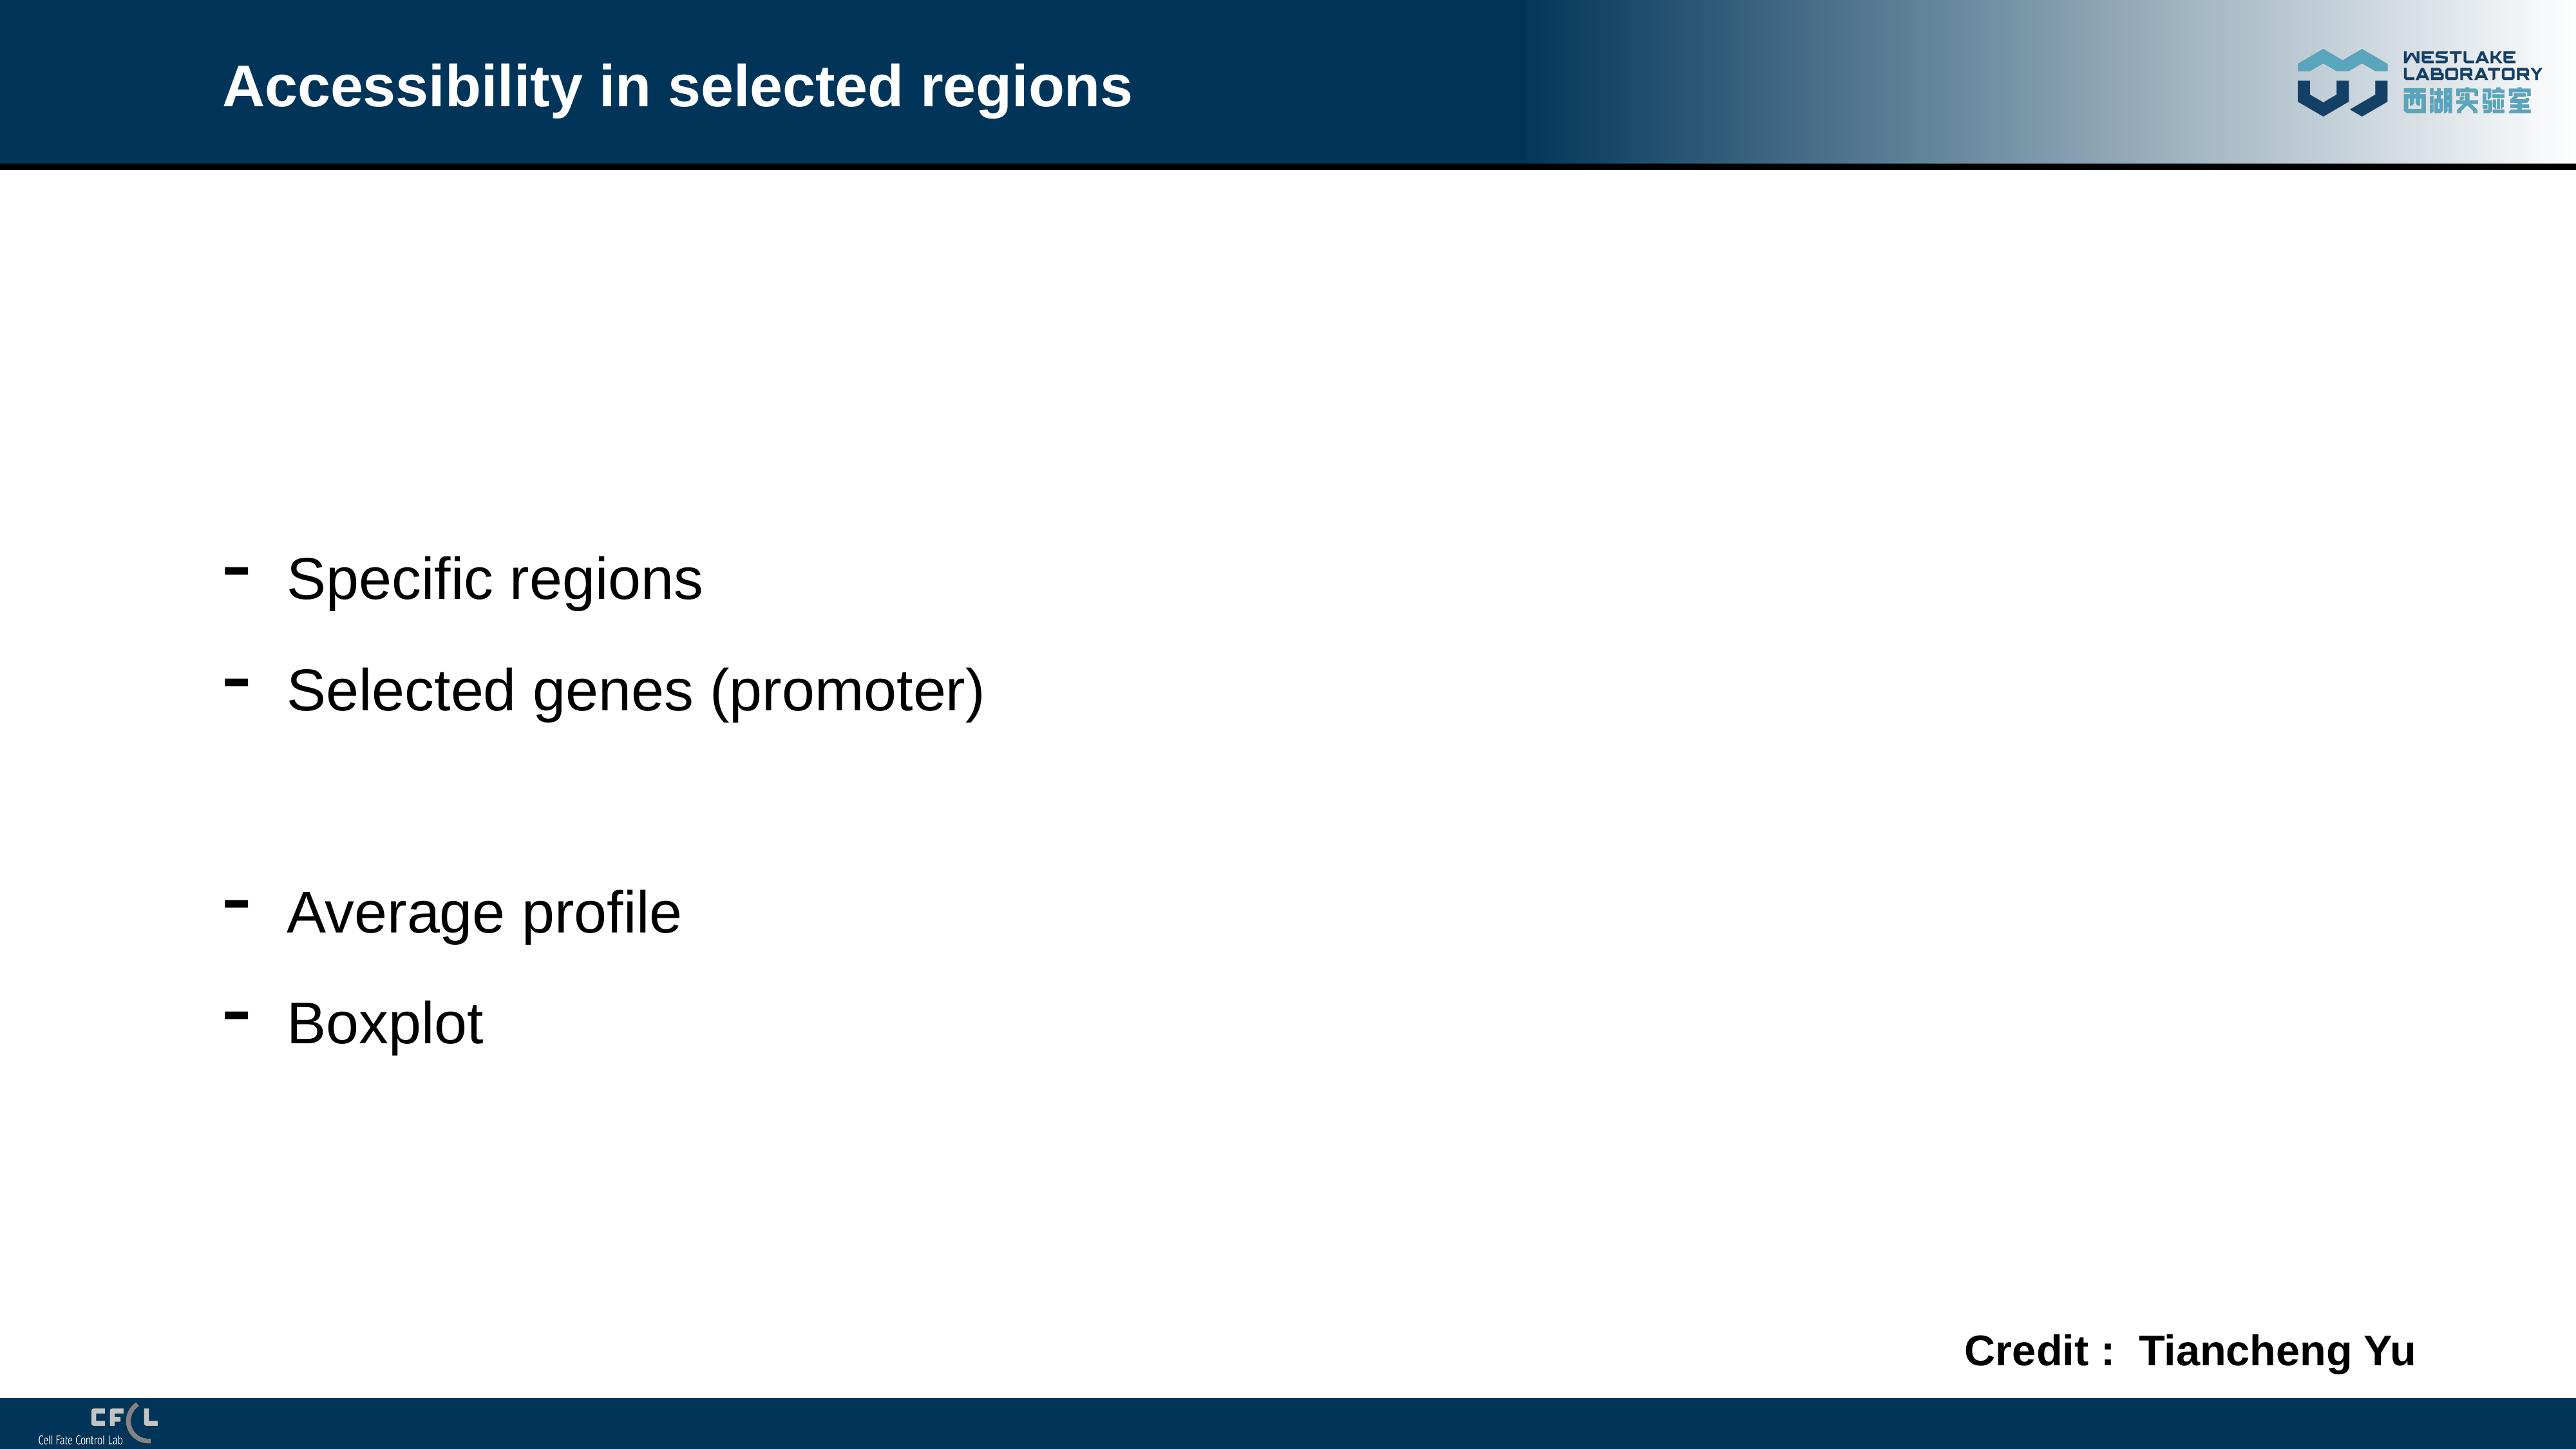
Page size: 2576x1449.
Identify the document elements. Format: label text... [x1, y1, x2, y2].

picture [2362, 49, 2543, 117]
text_box Credit : Tiancheng Yu [1846, 1318, 2535, 1386]
list Specific regions Selected genes (promoter) Average profile Boxplot [214, 261, 2362, 1335]
title Accessibility in selected regions [214, 0, 2362, 167]
picture [39, 1402, 158, 1444]
